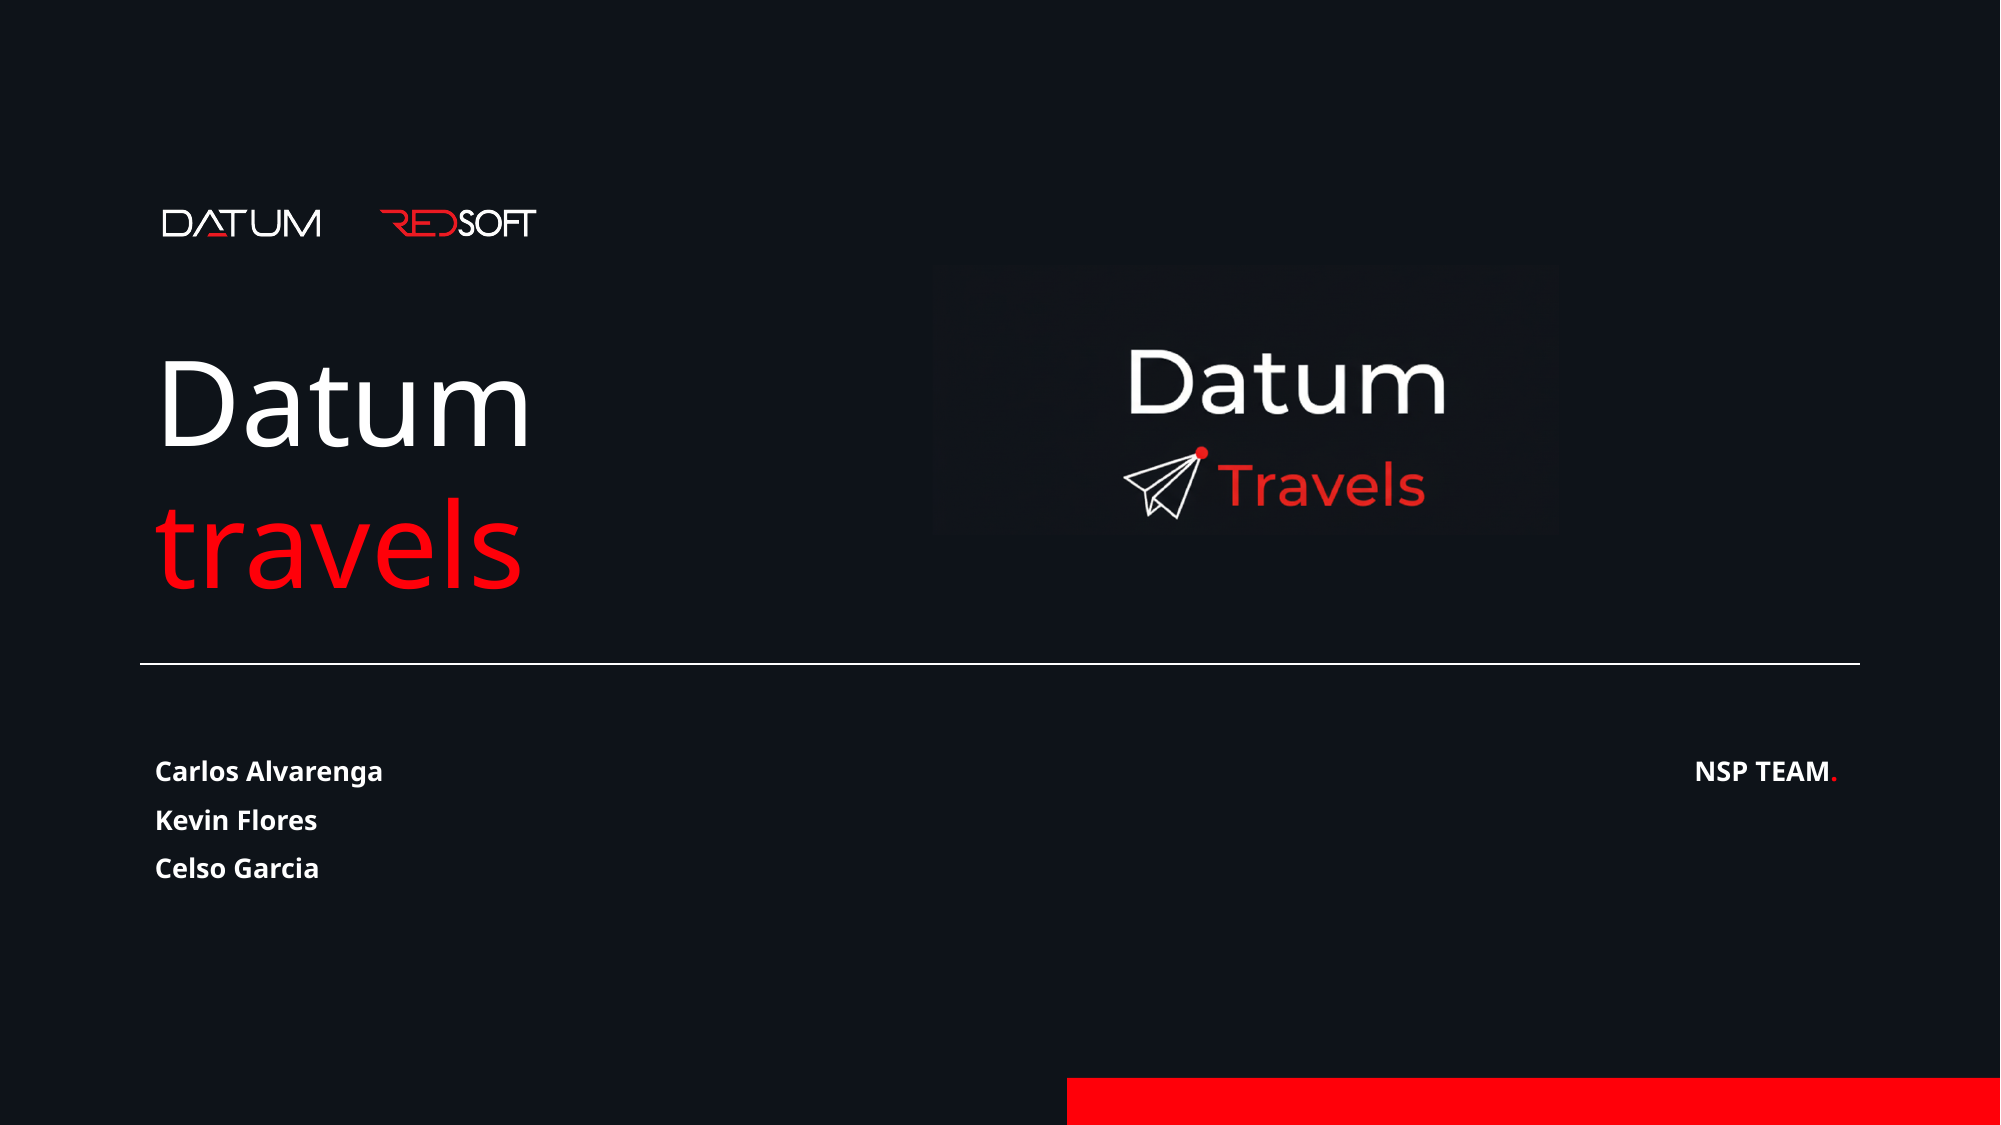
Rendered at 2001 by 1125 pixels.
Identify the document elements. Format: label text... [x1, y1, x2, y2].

picture [932, 265, 1560, 535]
picture [139, 180, 561, 266]
text_box Carlos Alvarenga Kevin Flores Celso Garcia [139, 730, 1259, 892]
text_box Datum travels [139, 320, 933, 621]
text_box NSP TEAM. [1259, 730, 1861, 795]
text_box [1067, 1077, 2000, 1125]
